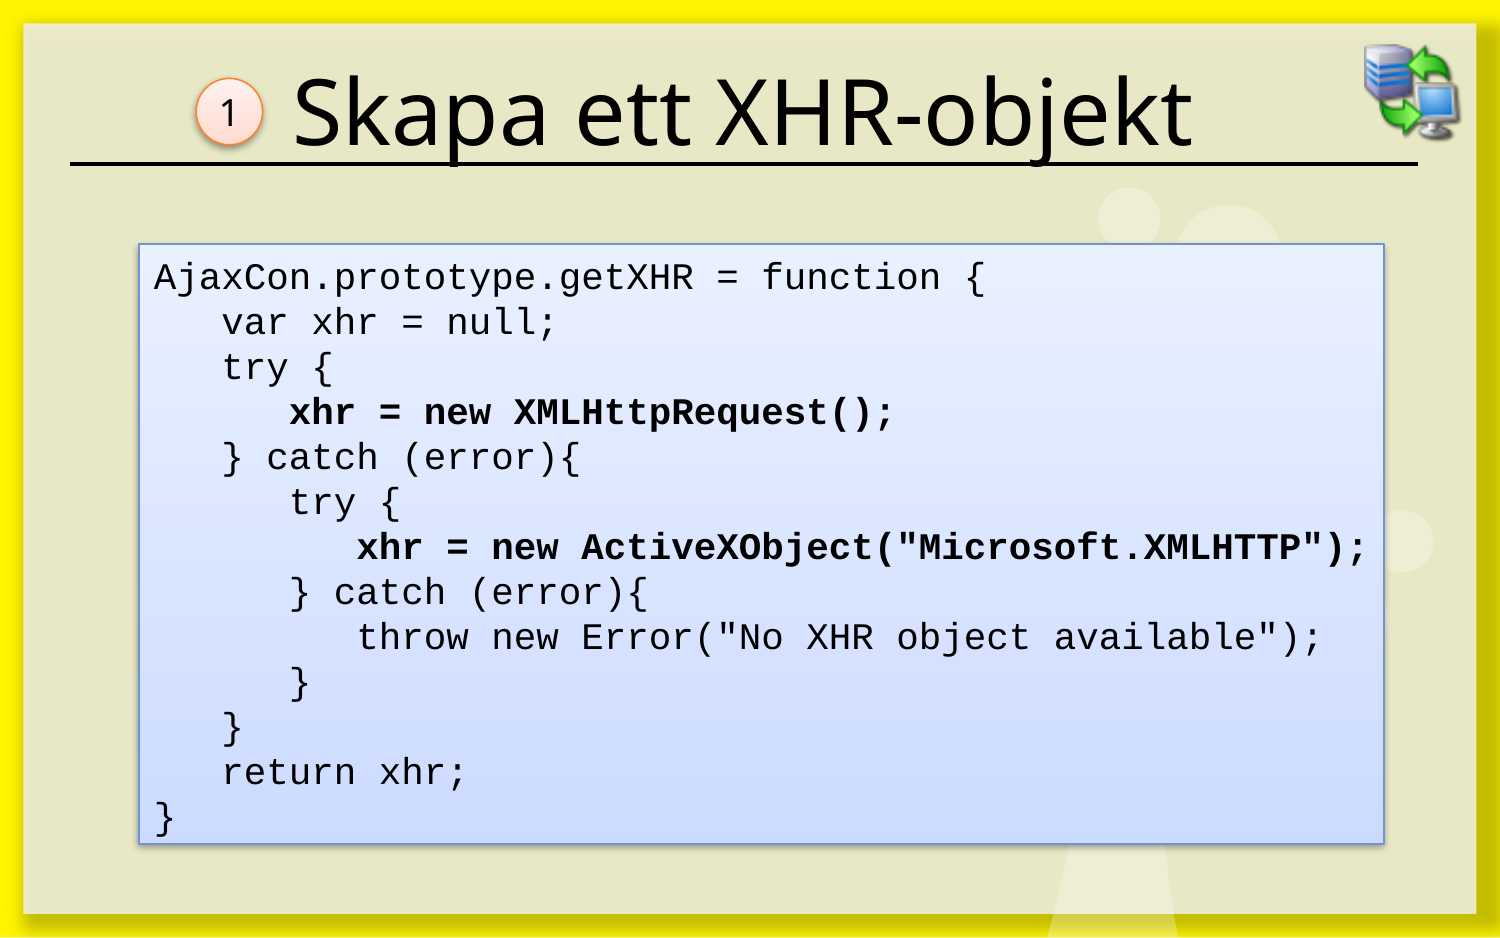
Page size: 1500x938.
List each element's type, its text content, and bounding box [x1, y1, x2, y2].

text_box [195, 78, 263, 146]
text_box AjaxCon.prototype.getXHR = function { var xhr = null; try { xhr = new XMLHttpRequest(); } catch (error){ try { xhr = new ActiveXObject("Microsoft.XMLHTTP"); } catch (error){ throw new Error("No XHR object available"); } } return xhr; } [138, 243, 1385, 845]
picture [1362, 43, 1465, 146]
title Skapa ett XHR-objekt [105, 46, 1381, 174]
